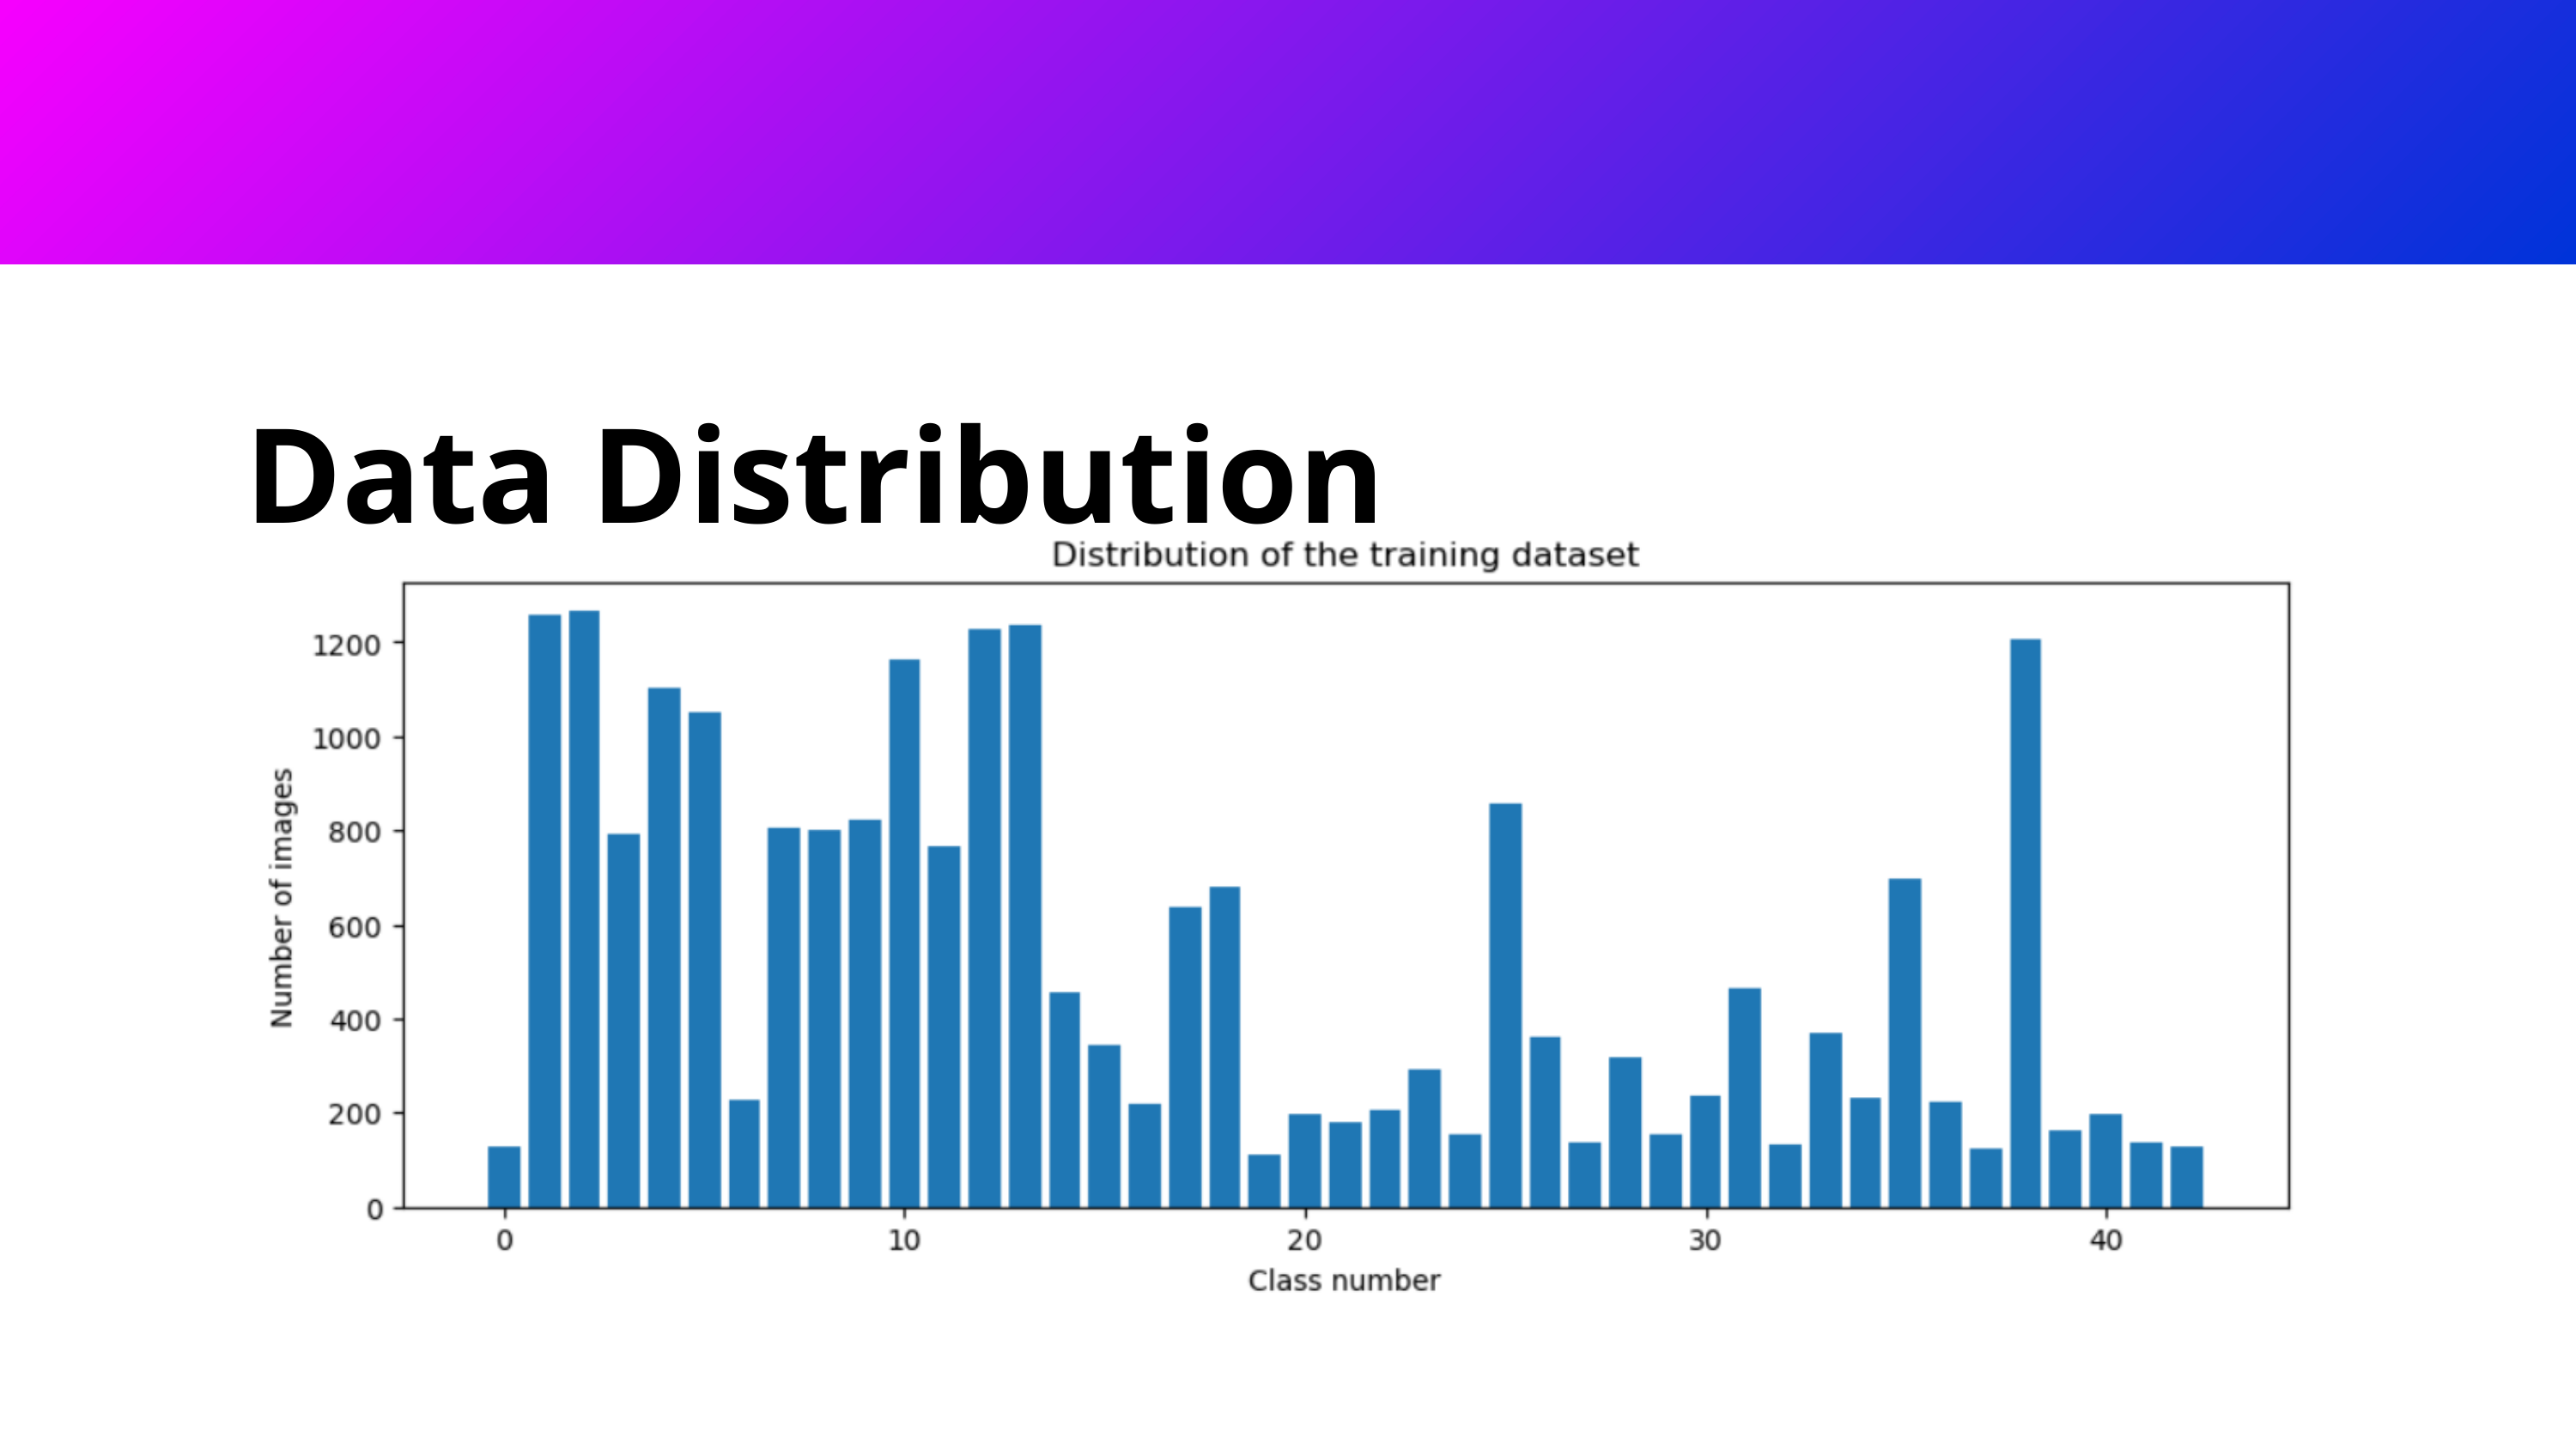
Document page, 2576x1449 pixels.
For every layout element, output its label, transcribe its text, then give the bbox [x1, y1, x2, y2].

text_box [244, 520, 2432, 1304]
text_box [0, 0, 2576, 264]
text_box Data Distribution [244, 329, 1965, 550]
